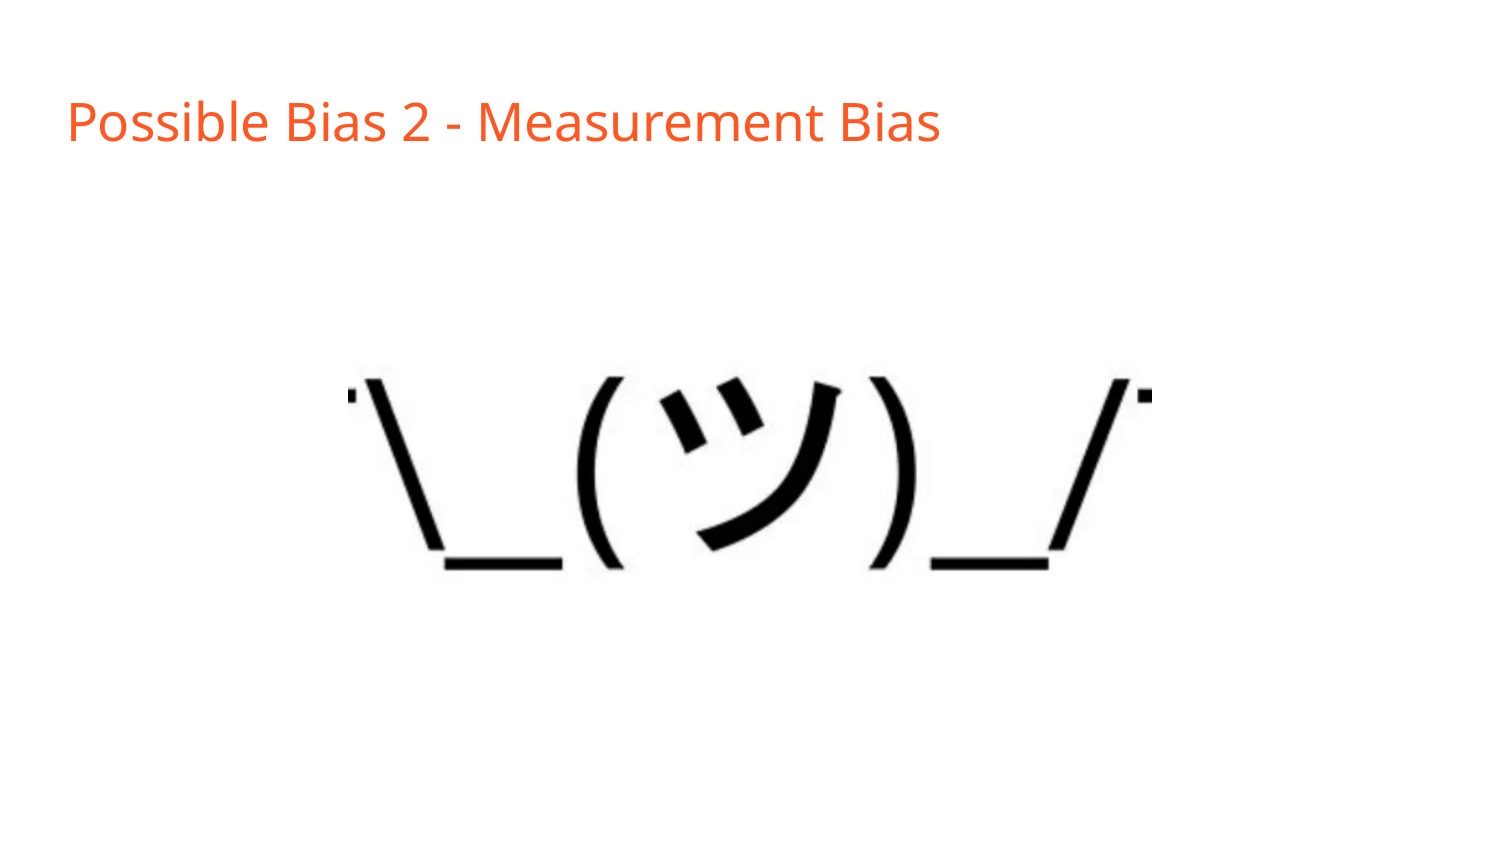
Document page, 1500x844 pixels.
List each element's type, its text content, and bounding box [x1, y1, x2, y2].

picture [347, 166, 1152, 794]
title Possible Bias 2 - Measurement Bias [51, 72, 1449, 167]
